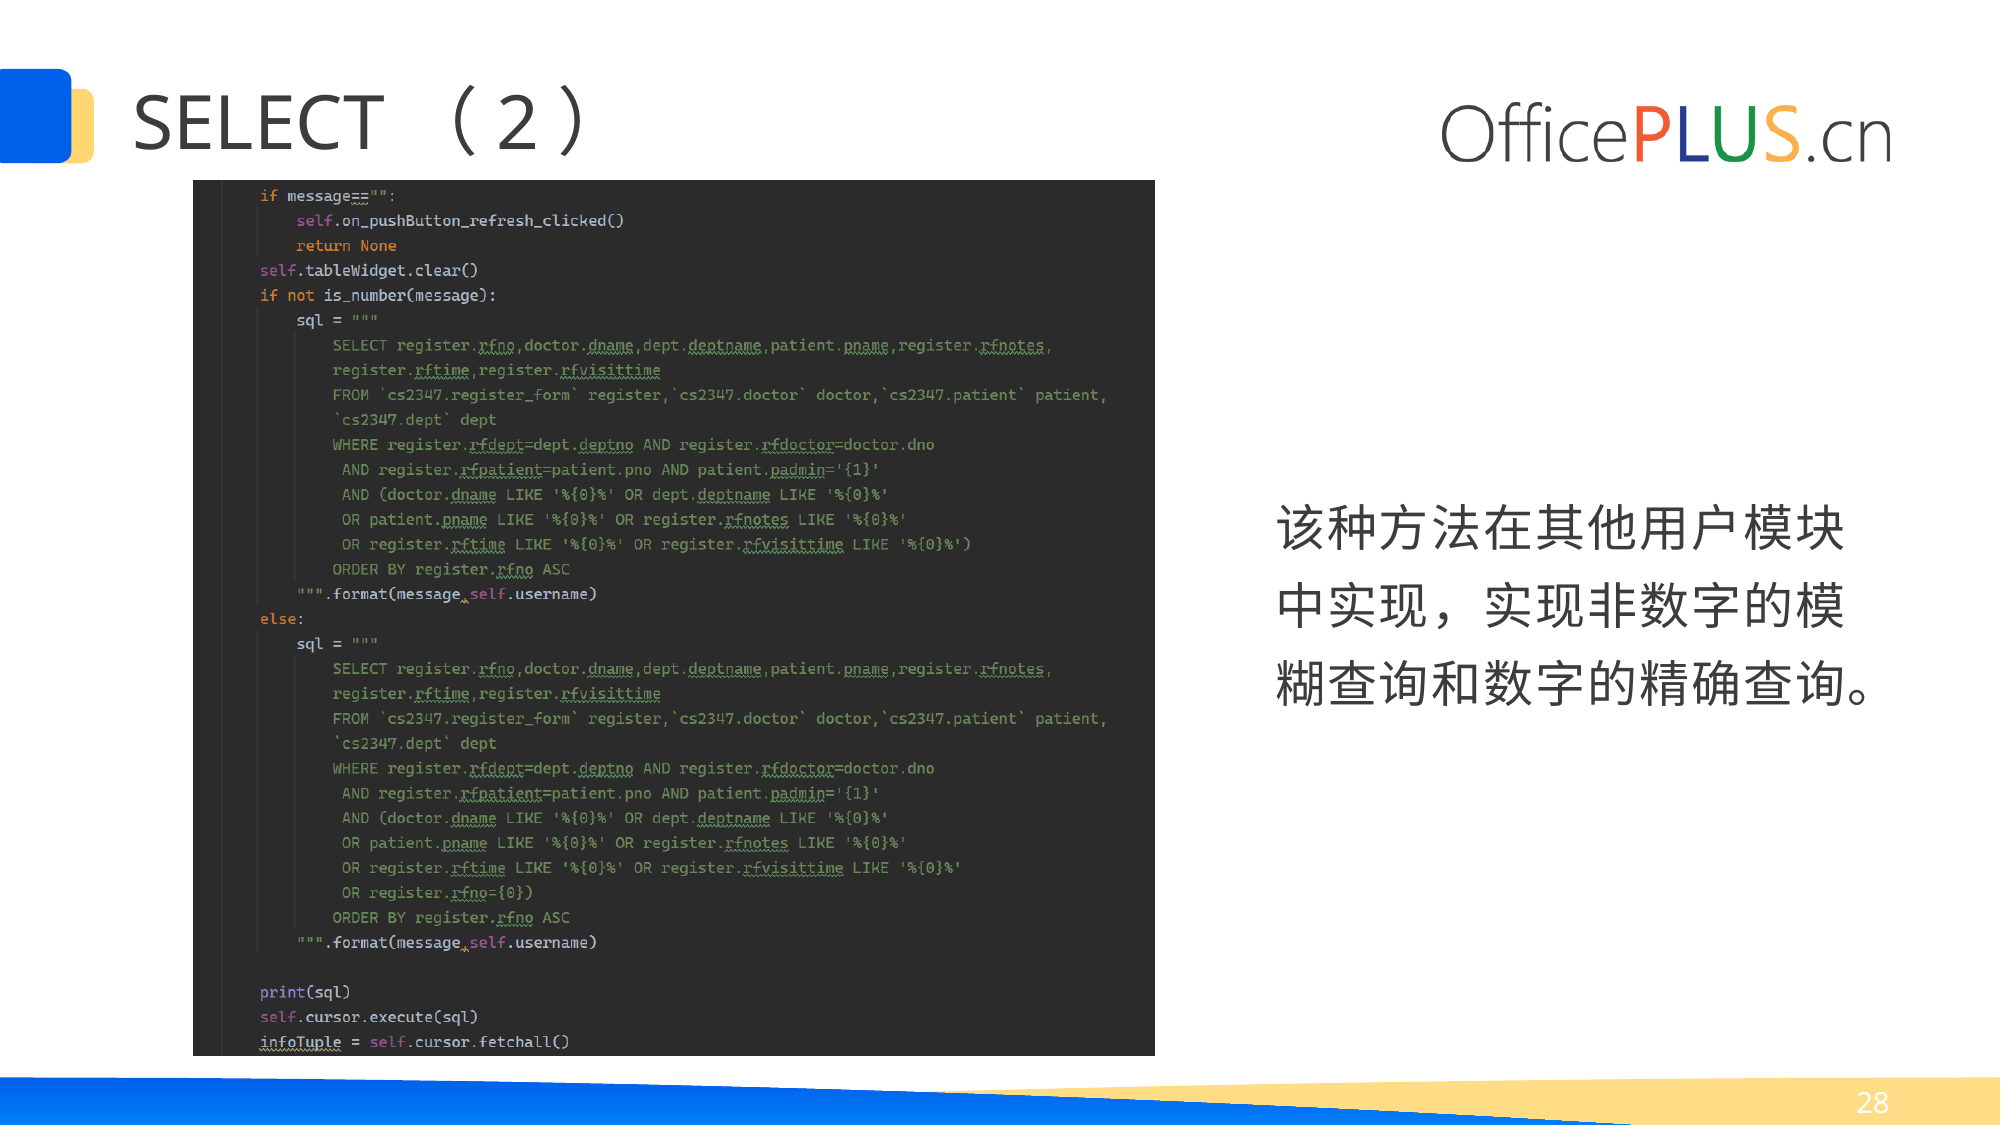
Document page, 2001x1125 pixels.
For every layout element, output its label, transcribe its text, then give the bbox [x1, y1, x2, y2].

text_box 该种方法在其他用户模块中实现，实现非数字的模糊查询和数字的精确查询。 [1259, 471, 1864, 720]
picture [193, 180, 1155, 1056]
picture [1442, 102, 1890, 162]
text_box SELECT（2） [132, 73, 1280, 178]
